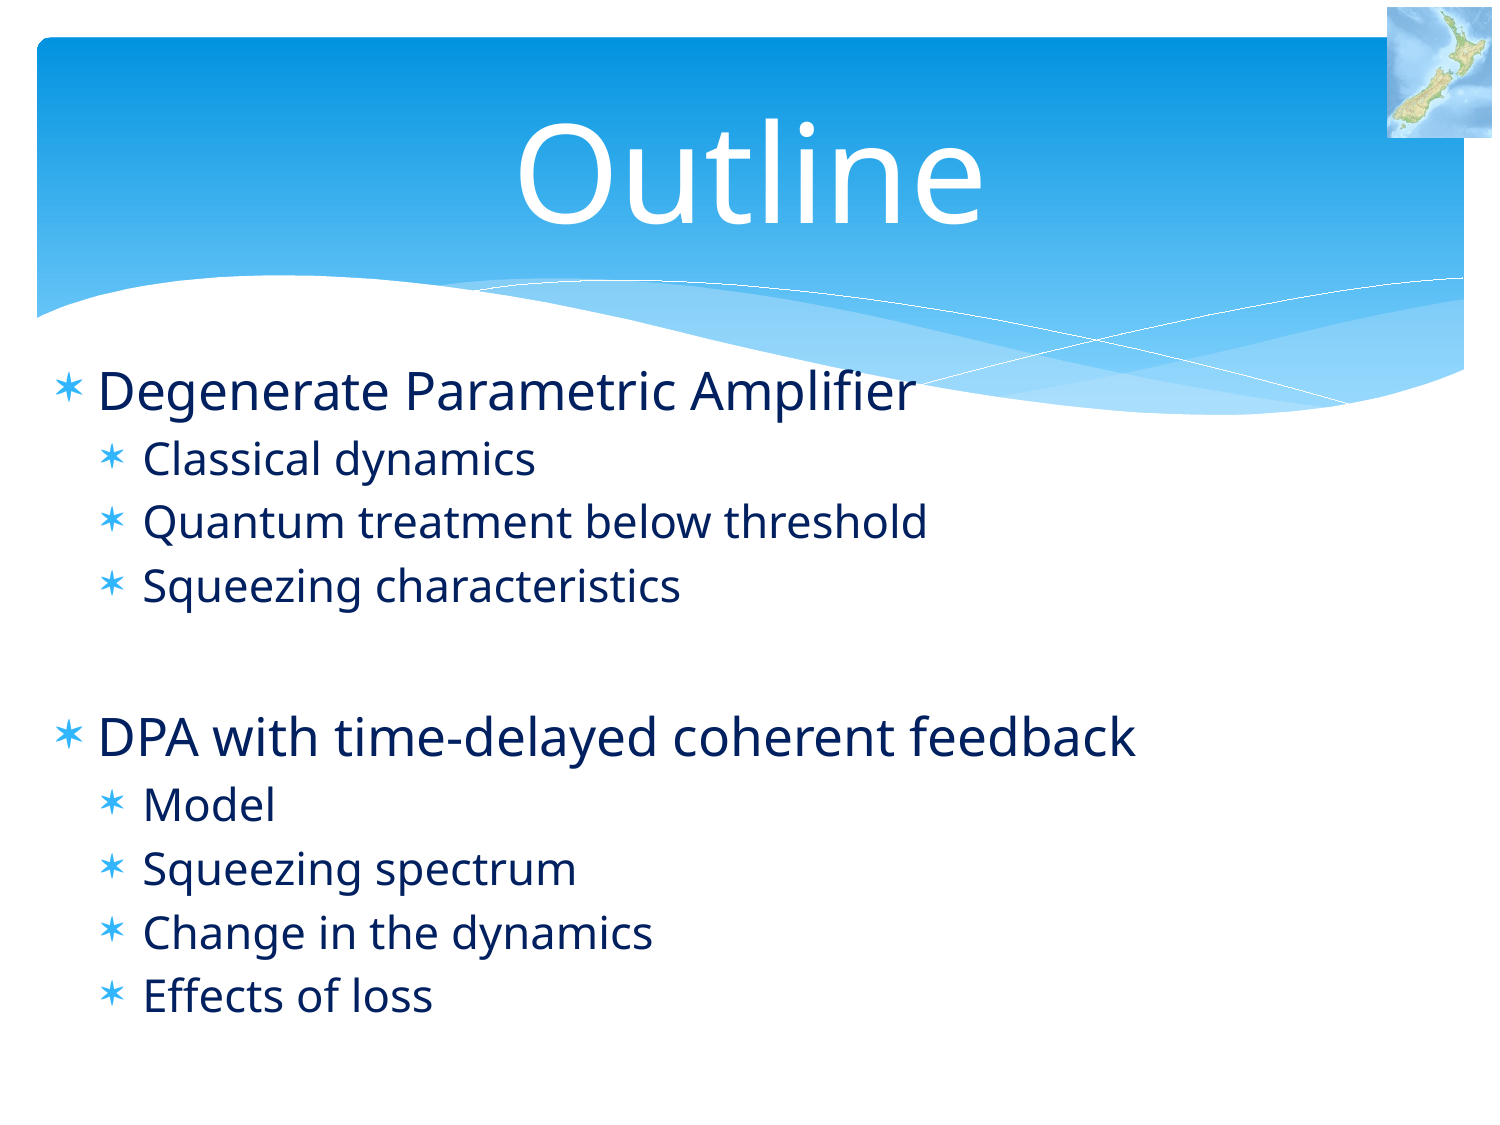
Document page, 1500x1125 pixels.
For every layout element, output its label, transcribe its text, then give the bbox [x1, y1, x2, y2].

picture [1387, 7, 1492, 138]
list Degenerate Parametric Amplifier Classical dynamics Quantum treatment below threshold Squeezing characteristics DPA with time-delayed coherent feedback Model Squeezing spectrum Change in the dynamics Effects of loss [41, 349, 1459, 1035]
title Outline [41, 90, 1459, 247]
